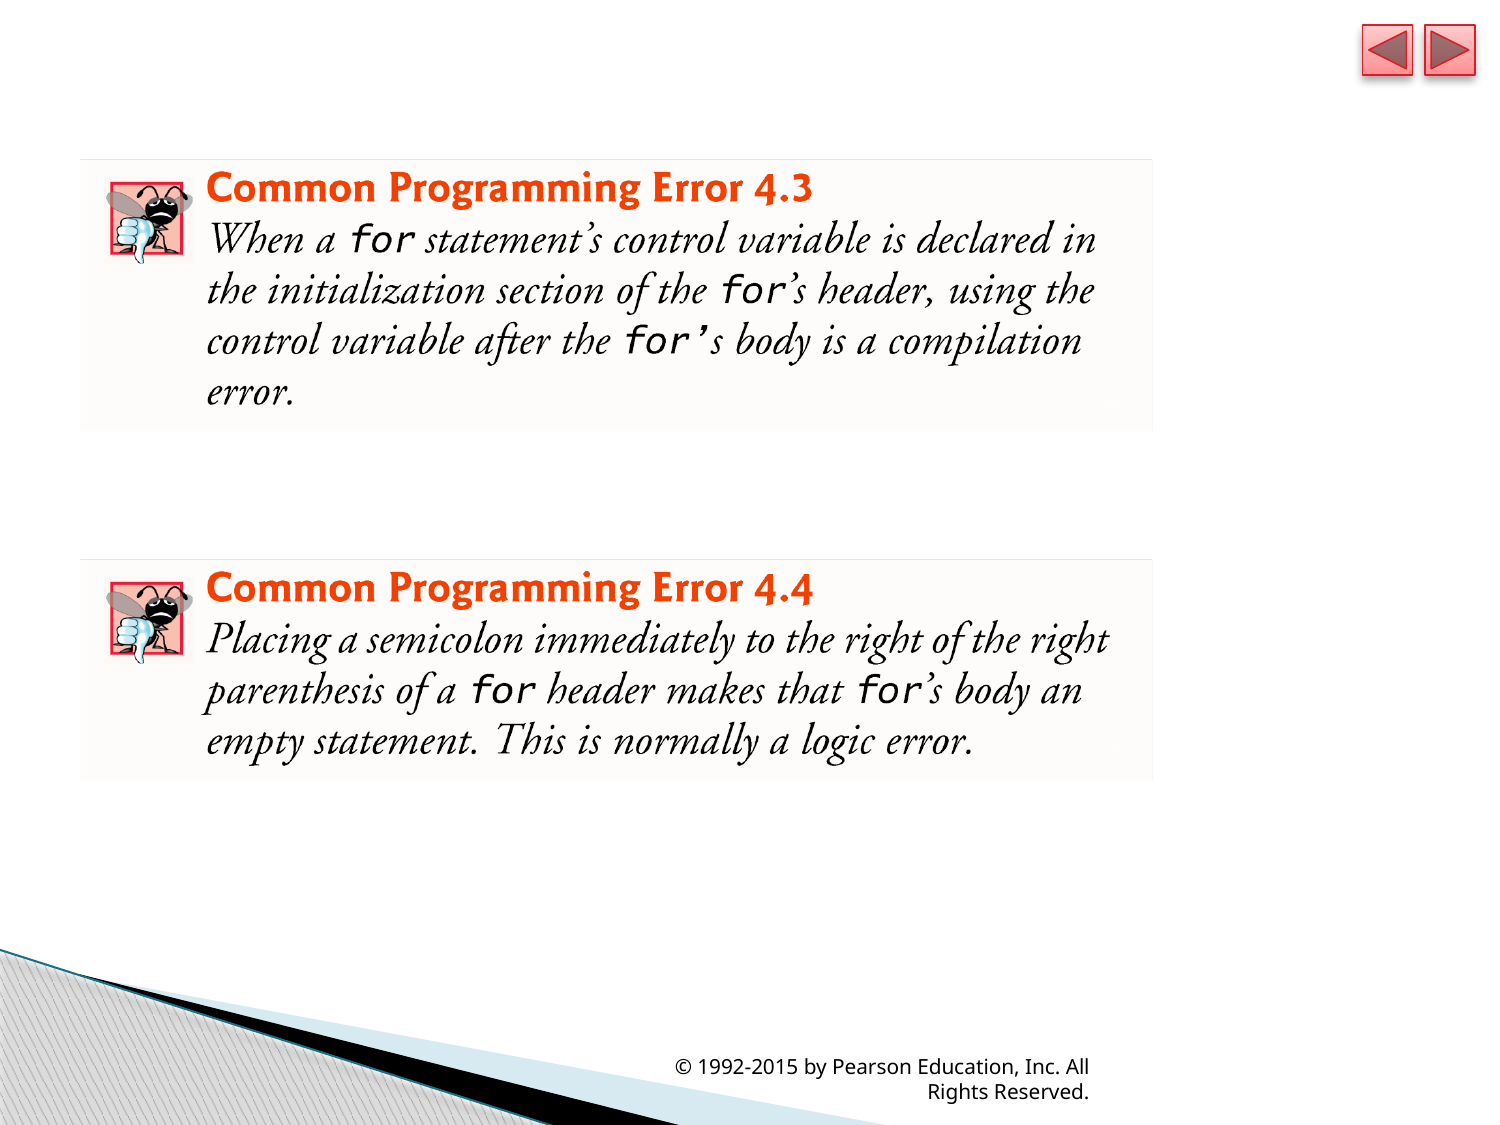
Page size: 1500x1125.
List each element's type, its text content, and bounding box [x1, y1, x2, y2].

picture [0, 106, 1500, 1018]
footer © 1992-2015 by Pearson Education, Inc. All Rights Reserved. [650, 1051, 1105, 1112]
